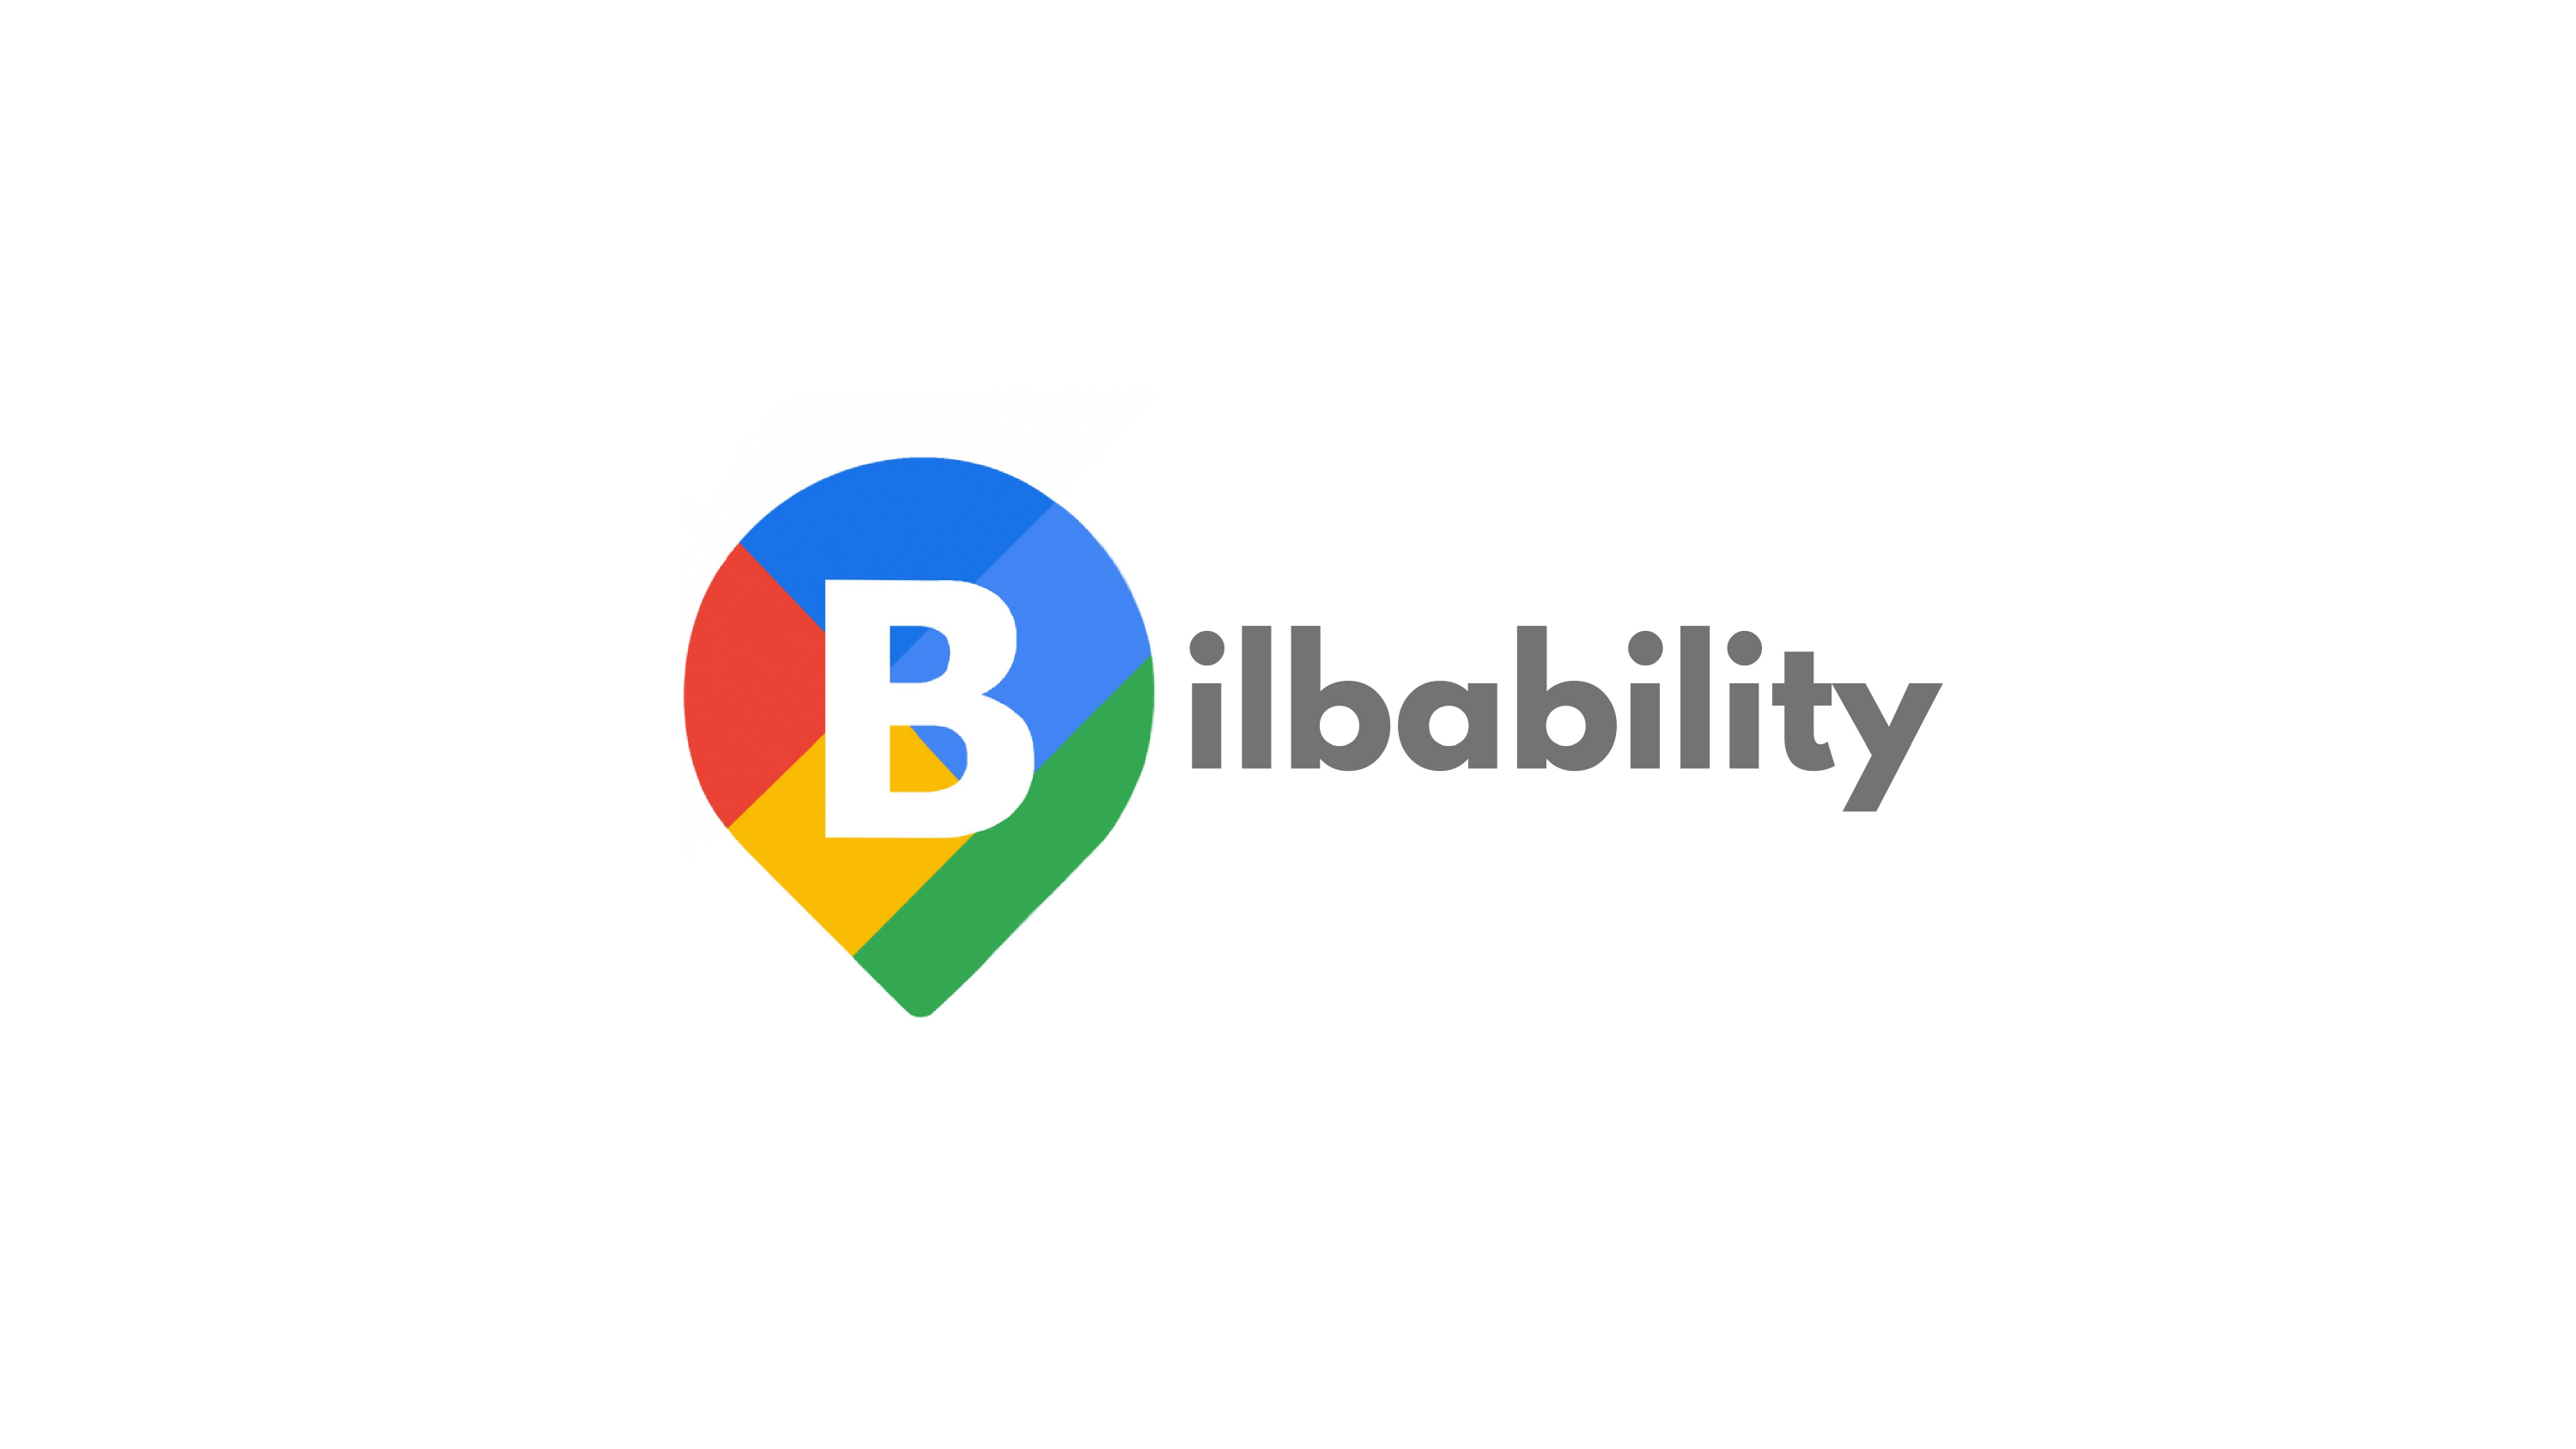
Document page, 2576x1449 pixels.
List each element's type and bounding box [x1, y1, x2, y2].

picture [681, 387, 1943, 1103]
